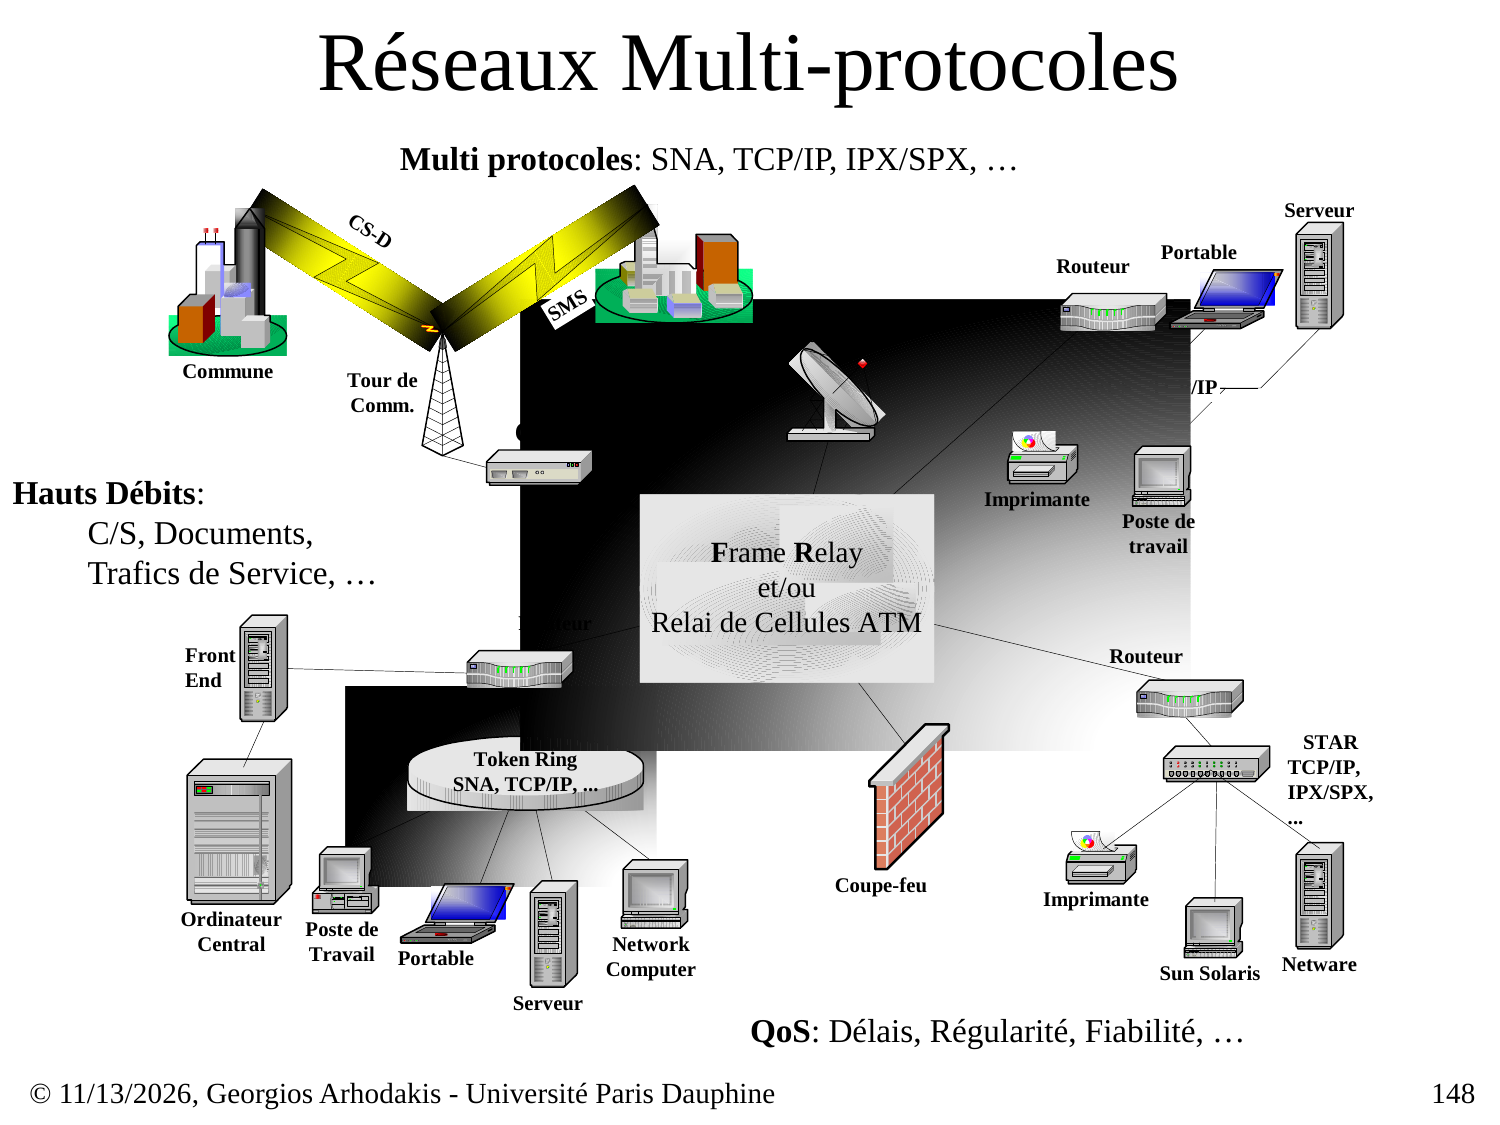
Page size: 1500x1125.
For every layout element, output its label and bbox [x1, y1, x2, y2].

title [111, 0, 1387, 159]
text_box [12, 137, 1380, 1060]
footer [206, 1074, 1093, 1110]
slide_number [1328, 1074, 1476, 1110]
slide_number [29, 1074, 206, 1110]
